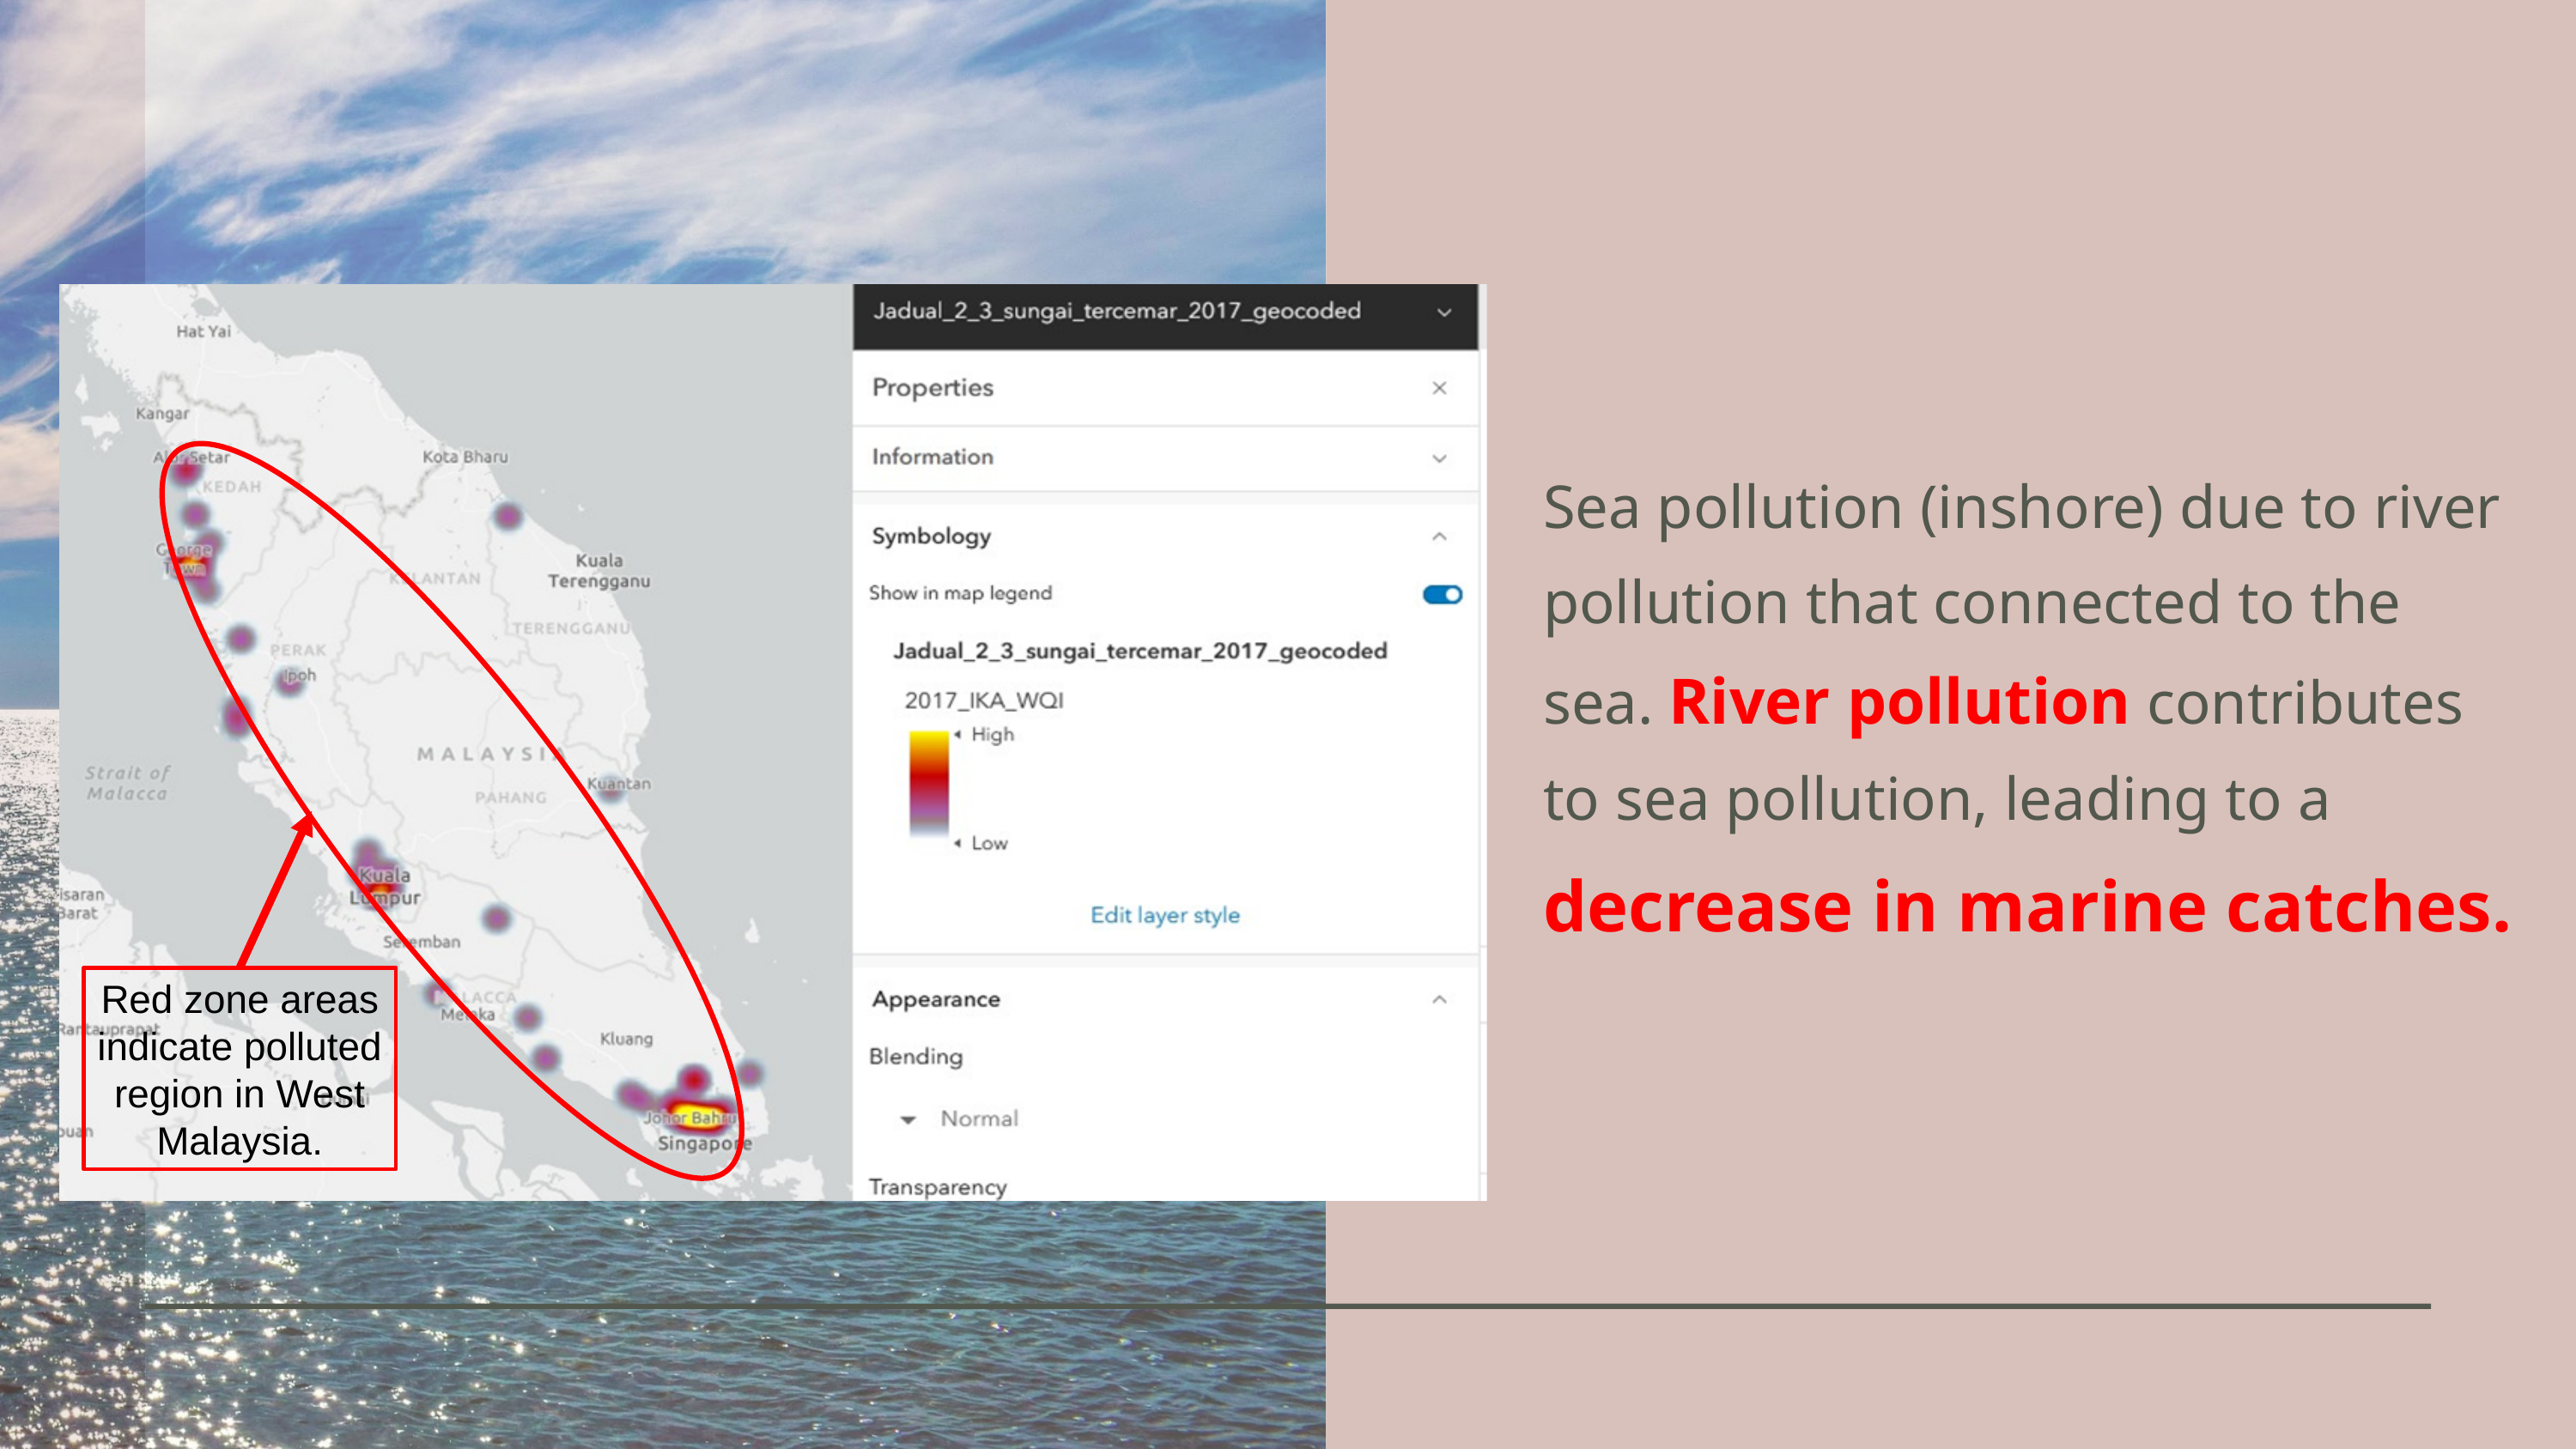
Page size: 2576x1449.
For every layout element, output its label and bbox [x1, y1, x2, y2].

text_box [240, 810, 313, 968]
text_box [0, 0, 1327, 1449]
text_box [58, 284, 1487, 1238]
text_box [1542, 444, 2518, 1052]
text_box [144, 1303, 2432, 1385]
